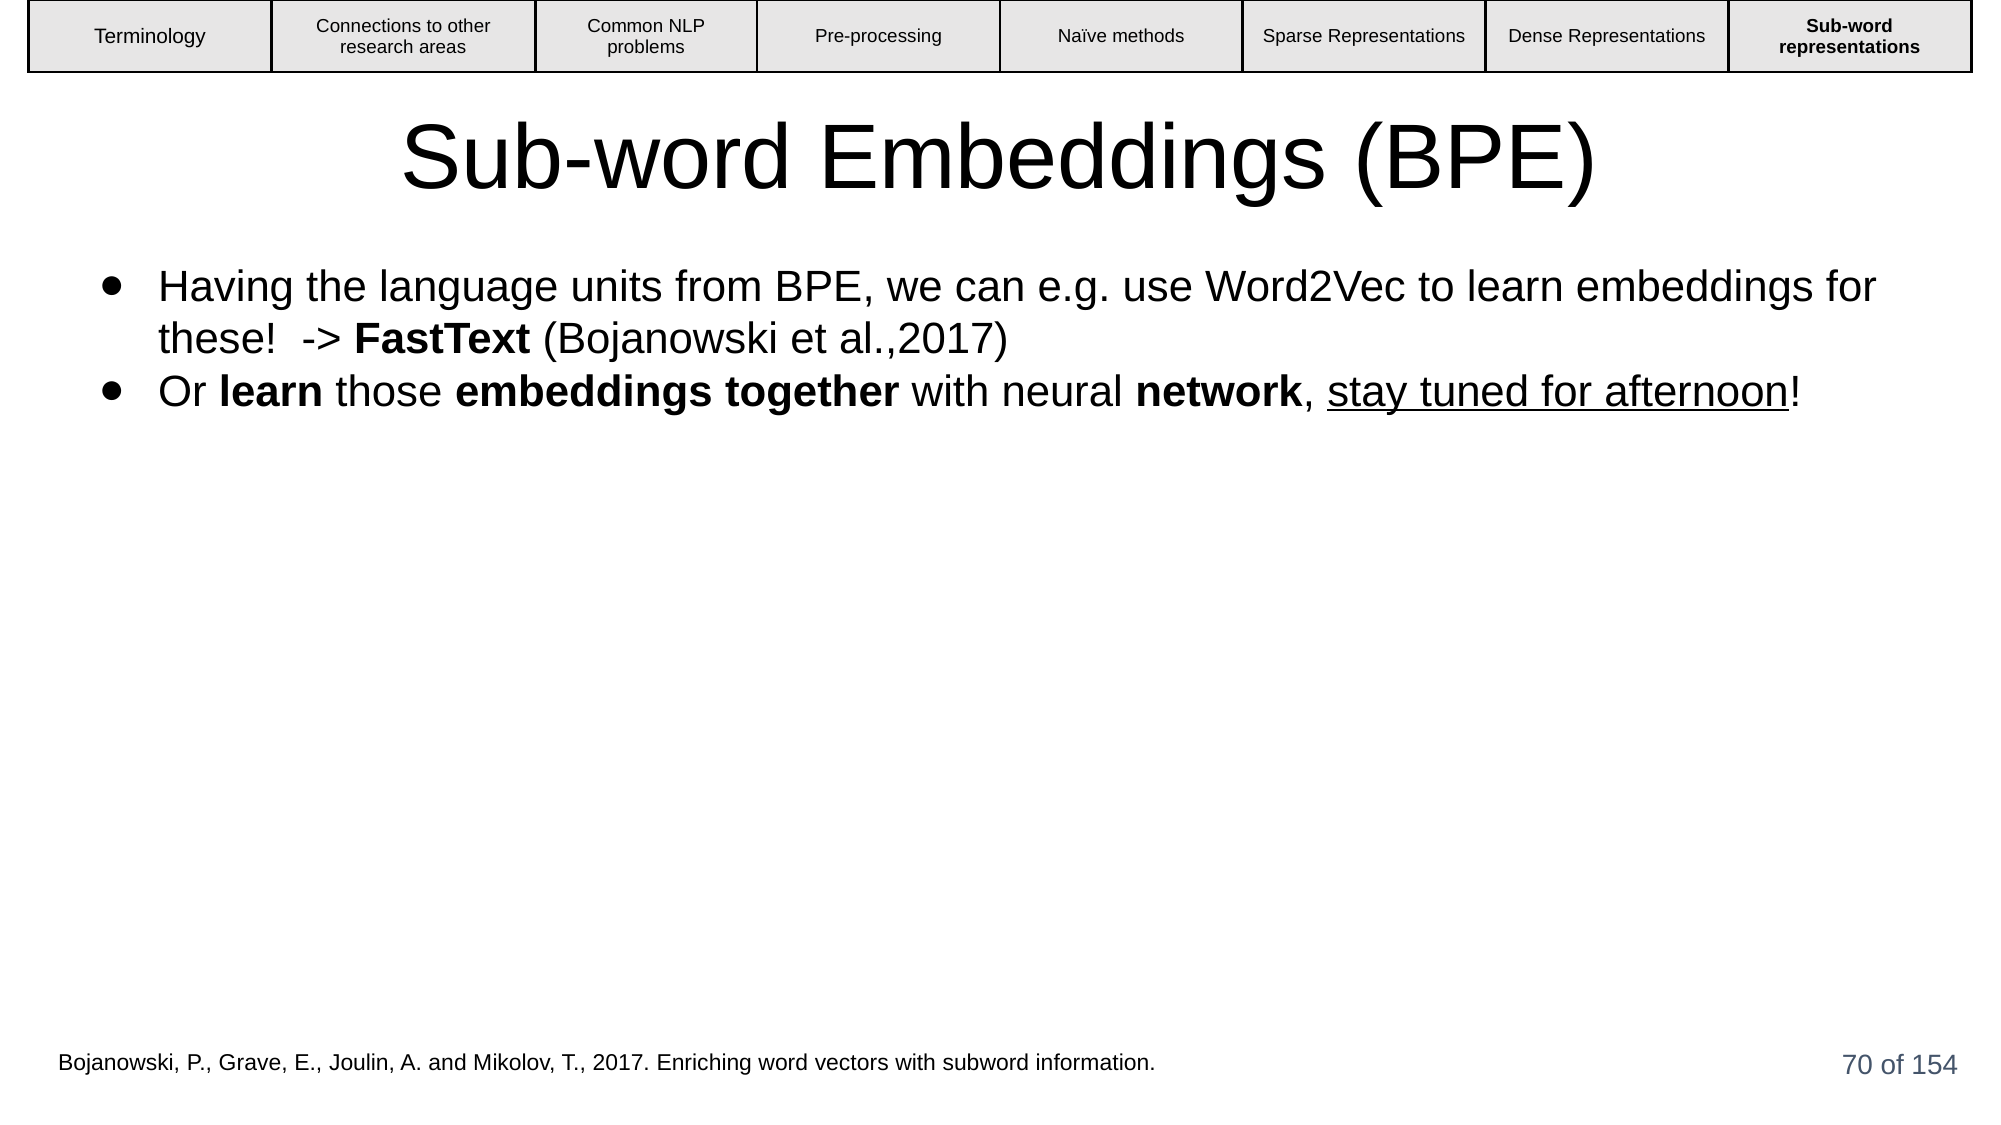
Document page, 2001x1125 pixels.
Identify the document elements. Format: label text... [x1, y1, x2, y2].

slide_number ‹#› of 154 [1708, 1019, 1974, 1106]
text_box Having the language units from BPE, we can e.g. use Word2Vec to learn embeddings for these! -> FastText (Bojanowski et al.,2017) Or learn those embeddings together with neural network, stay tuned for afternoon! [68, 242, 1932, 535]
table_header Sub-word representations [1730, 1, 1970, 71]
table_header Terminology [30, 1, 270, 71]
title Sub-word Embeddings (BPE) [68, 82, 1932, 208]
table_header Naïve methods [1001, 1, 1241, 71]
text_box Bojanowski, P., Grave, E., Joulin, A. and Mikolov, T., 2017. Enriching word vectors with subword information. [43, 1033, 1816, 1089]
table_header Sparse Representations [1244, 1, 1484, 71]
table_header Dense Representations [1487, 1, 1727, 71]
table_header Connections to other research areas [273, 1, 534, 71]
table_header Common NLP problems [537, 1, 756, 71]
table_header Pre-processing [758, 1, 999, 71]
